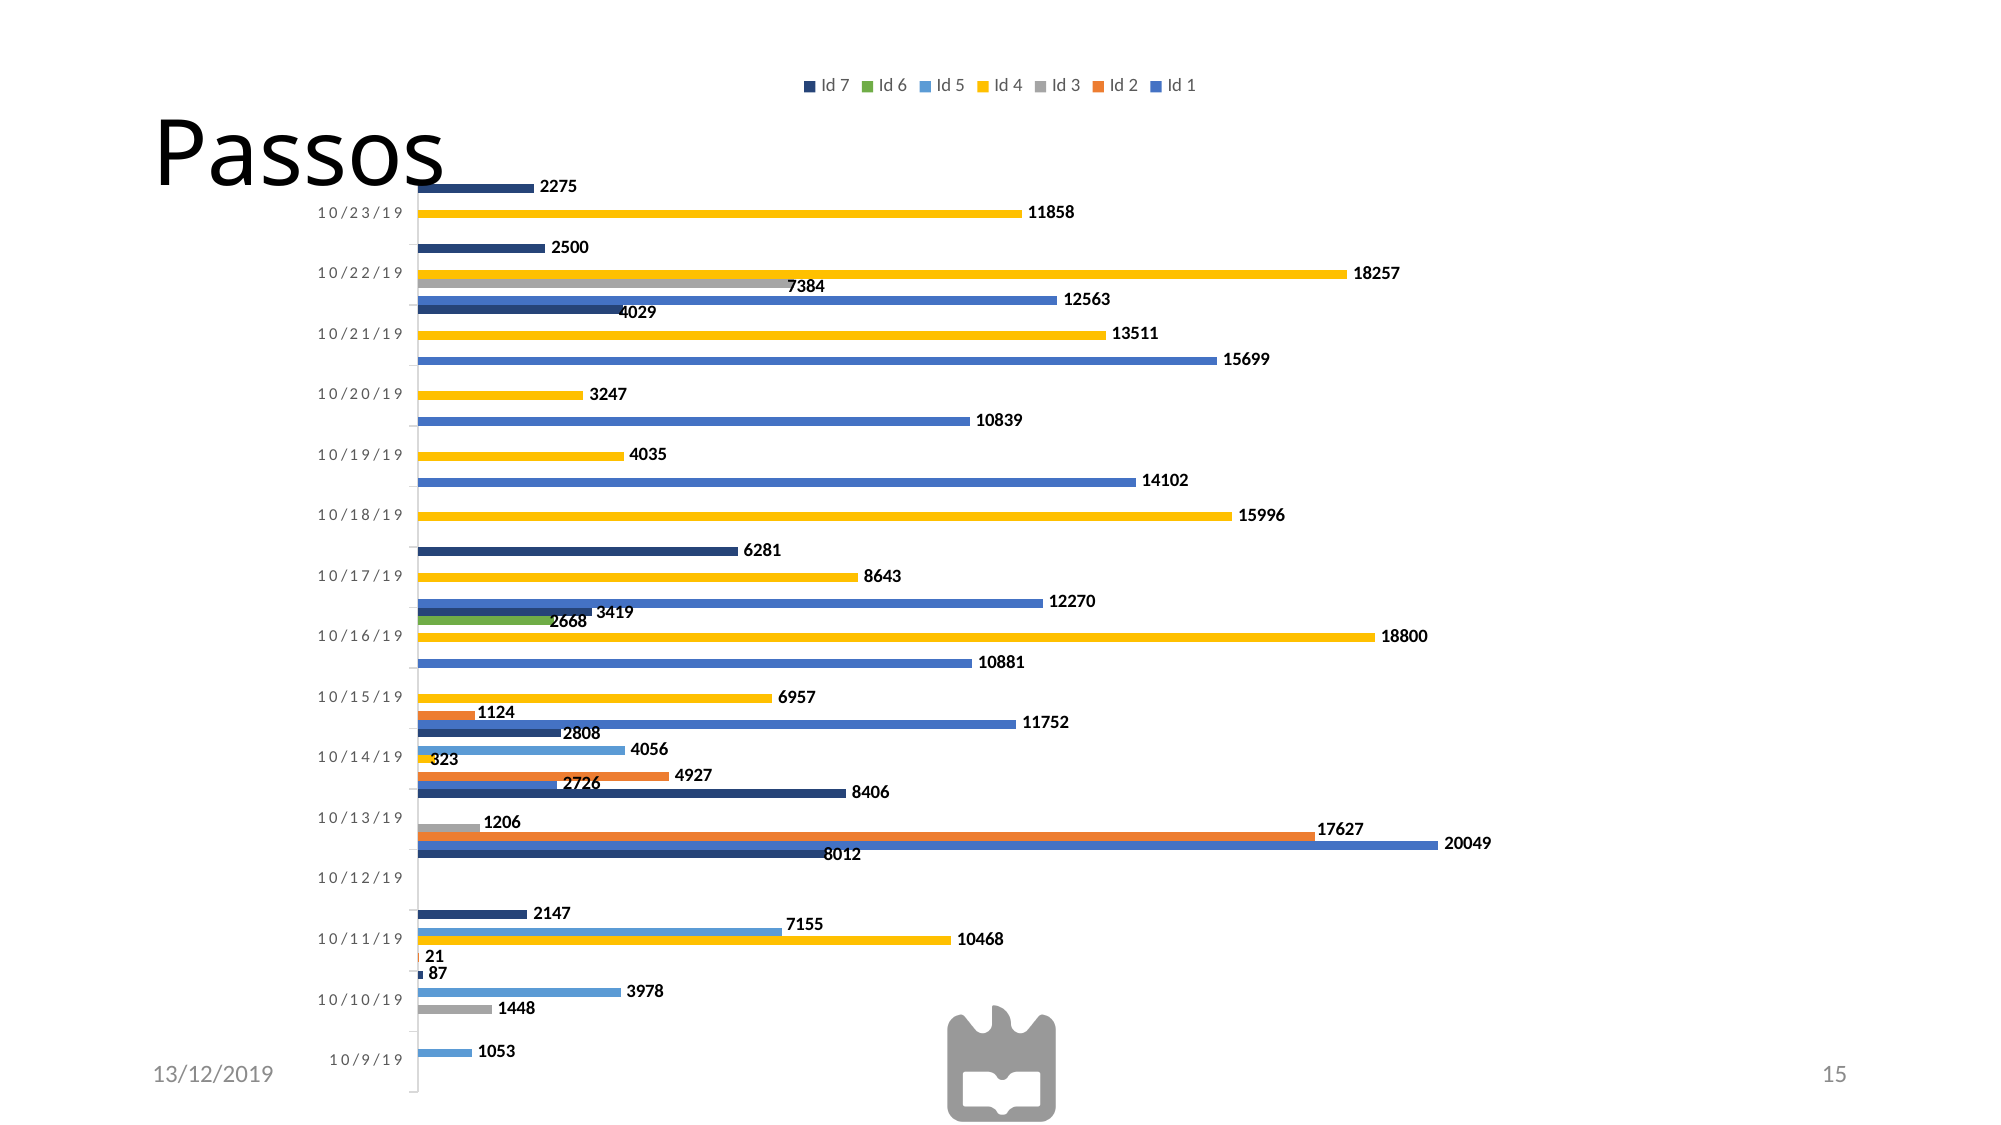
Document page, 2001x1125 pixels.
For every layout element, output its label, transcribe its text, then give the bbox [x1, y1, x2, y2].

chart [297, 60, 1703, 1103]
title Passos [137, 47, 1863, 265]
footer [937, 1103, 1063, 1125]
slide_number 15 [1703, 1042, 1863, 1103]
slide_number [137, 1042, 297, 1103]
